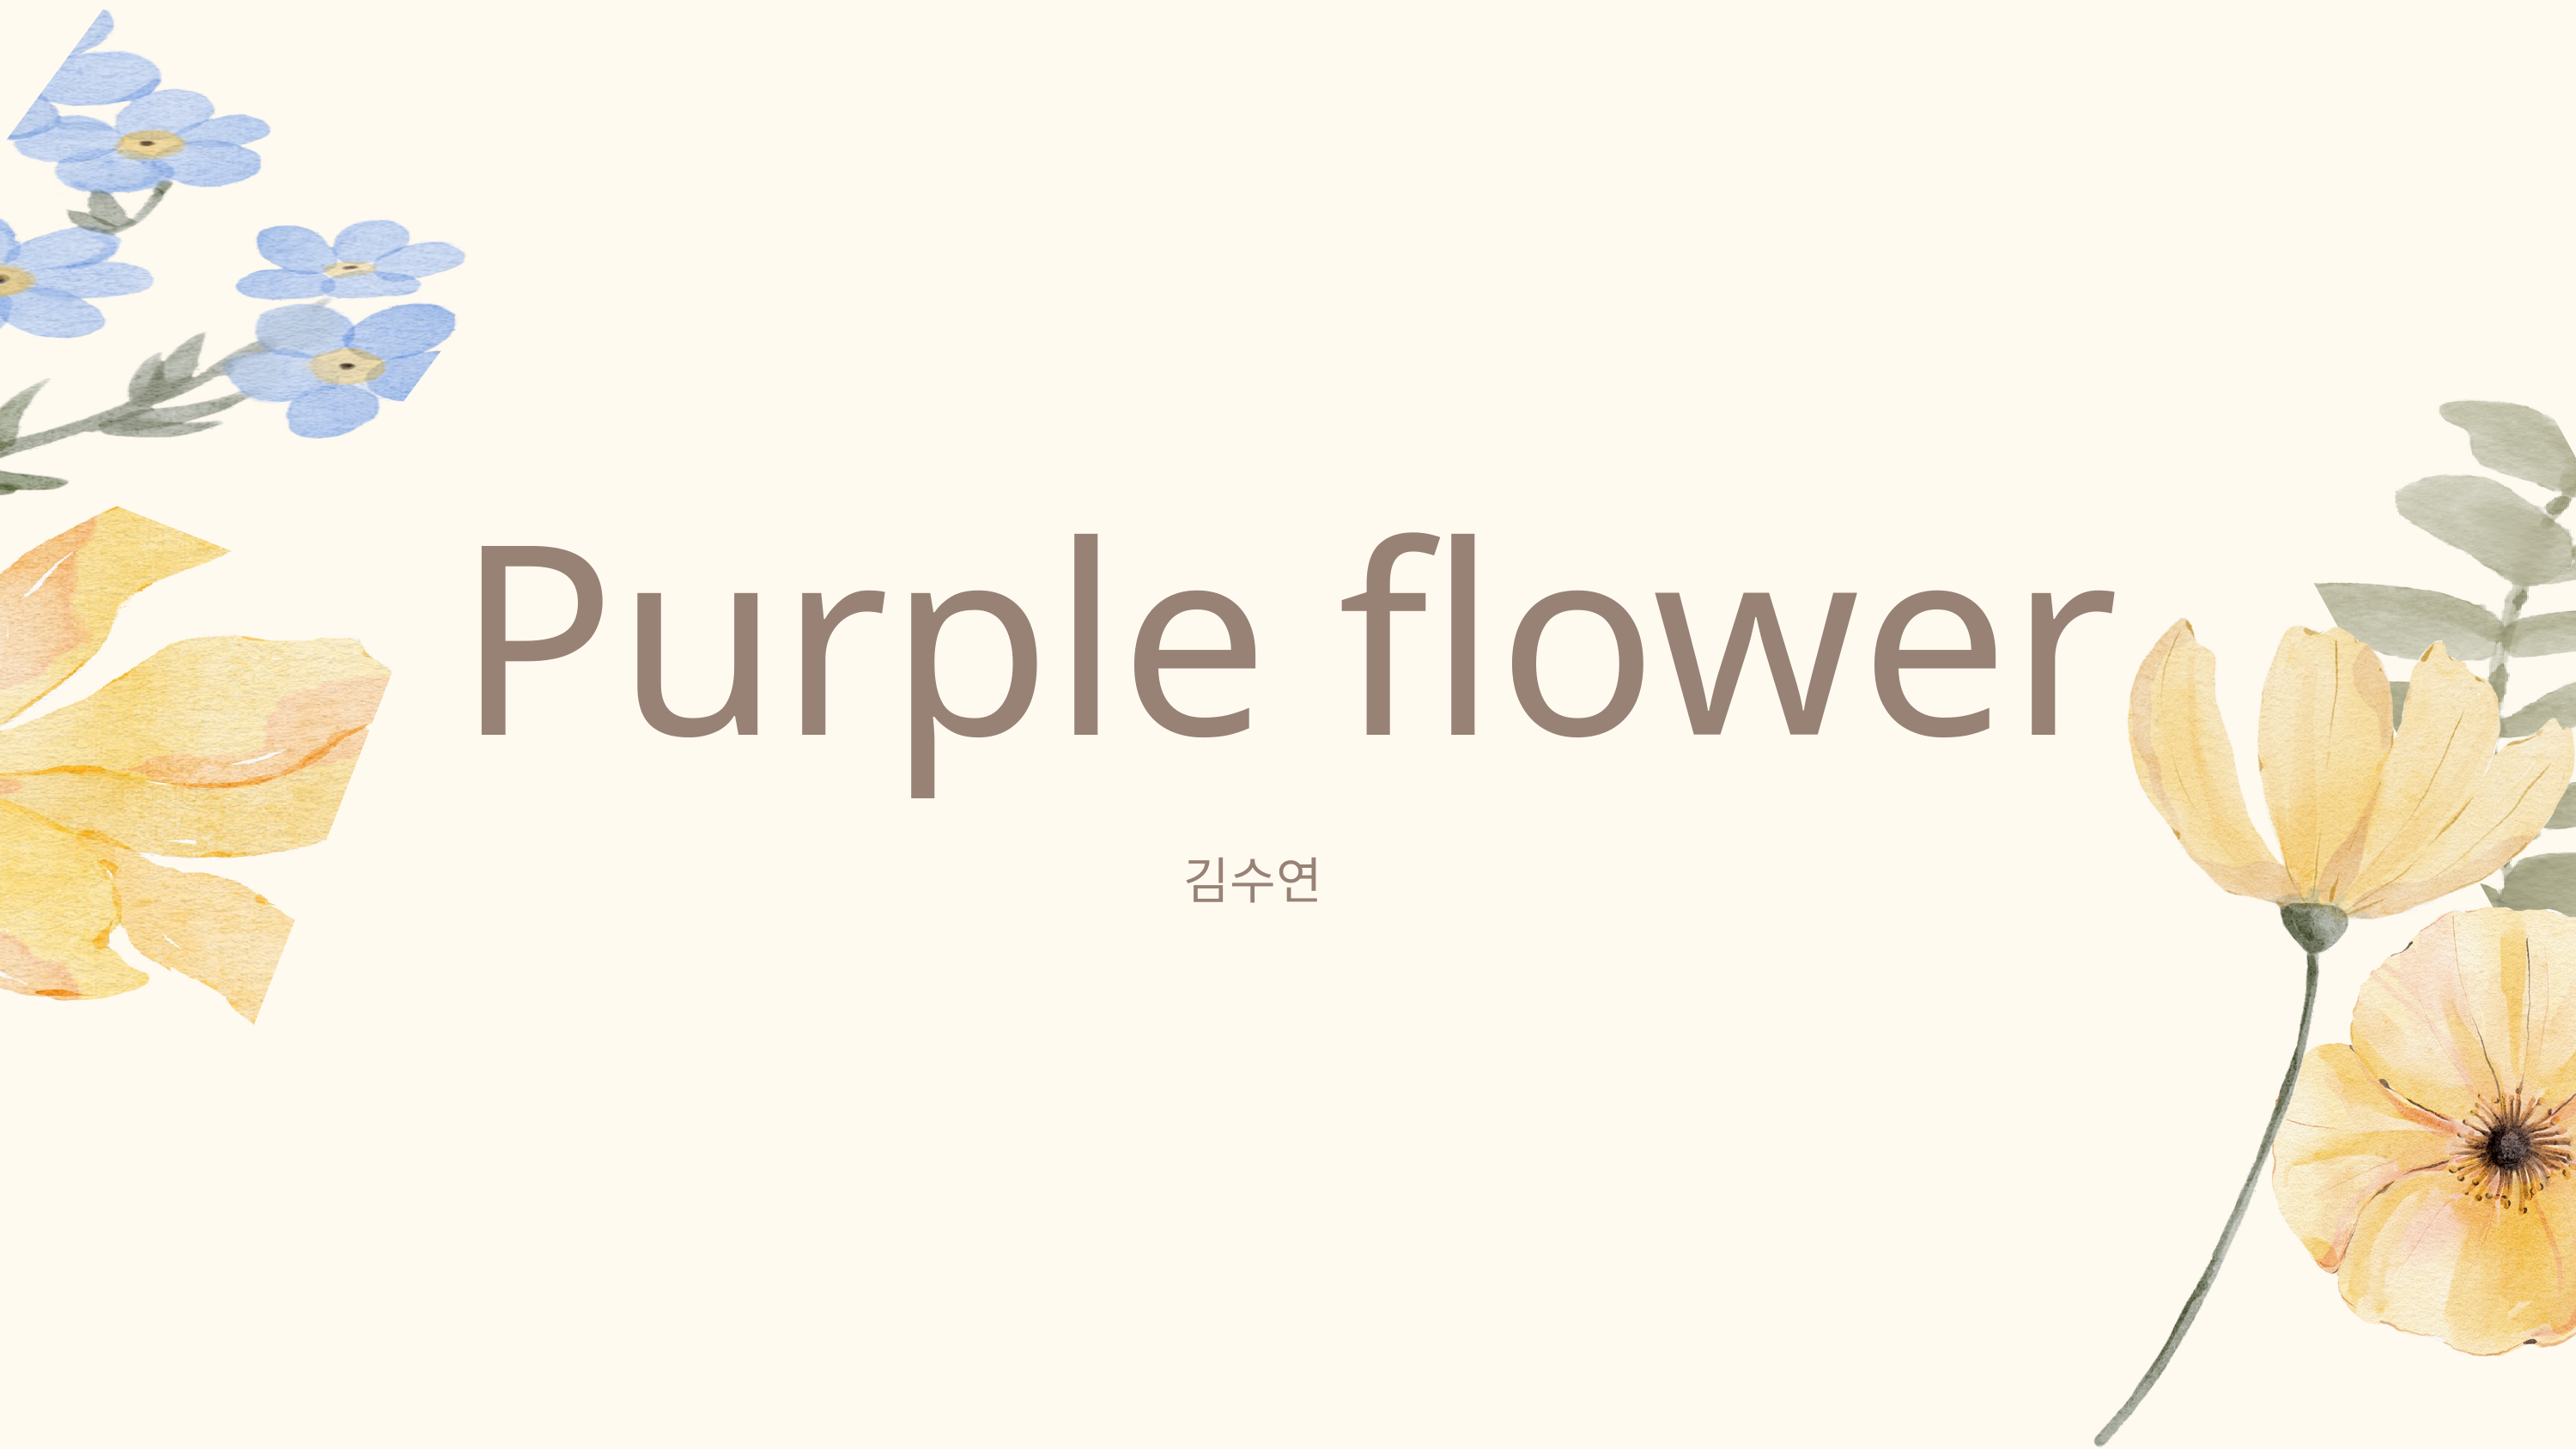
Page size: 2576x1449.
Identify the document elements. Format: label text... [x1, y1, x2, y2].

text_box Purple flower [343, 417, 2233, 789]
text_box [0, 464, 347, 1449]
text_box [2213, 261, 2576, 616]
text_box [2093, 616, 2576, 1448]
text_box [0, 0, 505, 569]
text_box 김수연 [1109, 839, 1398, 909]
